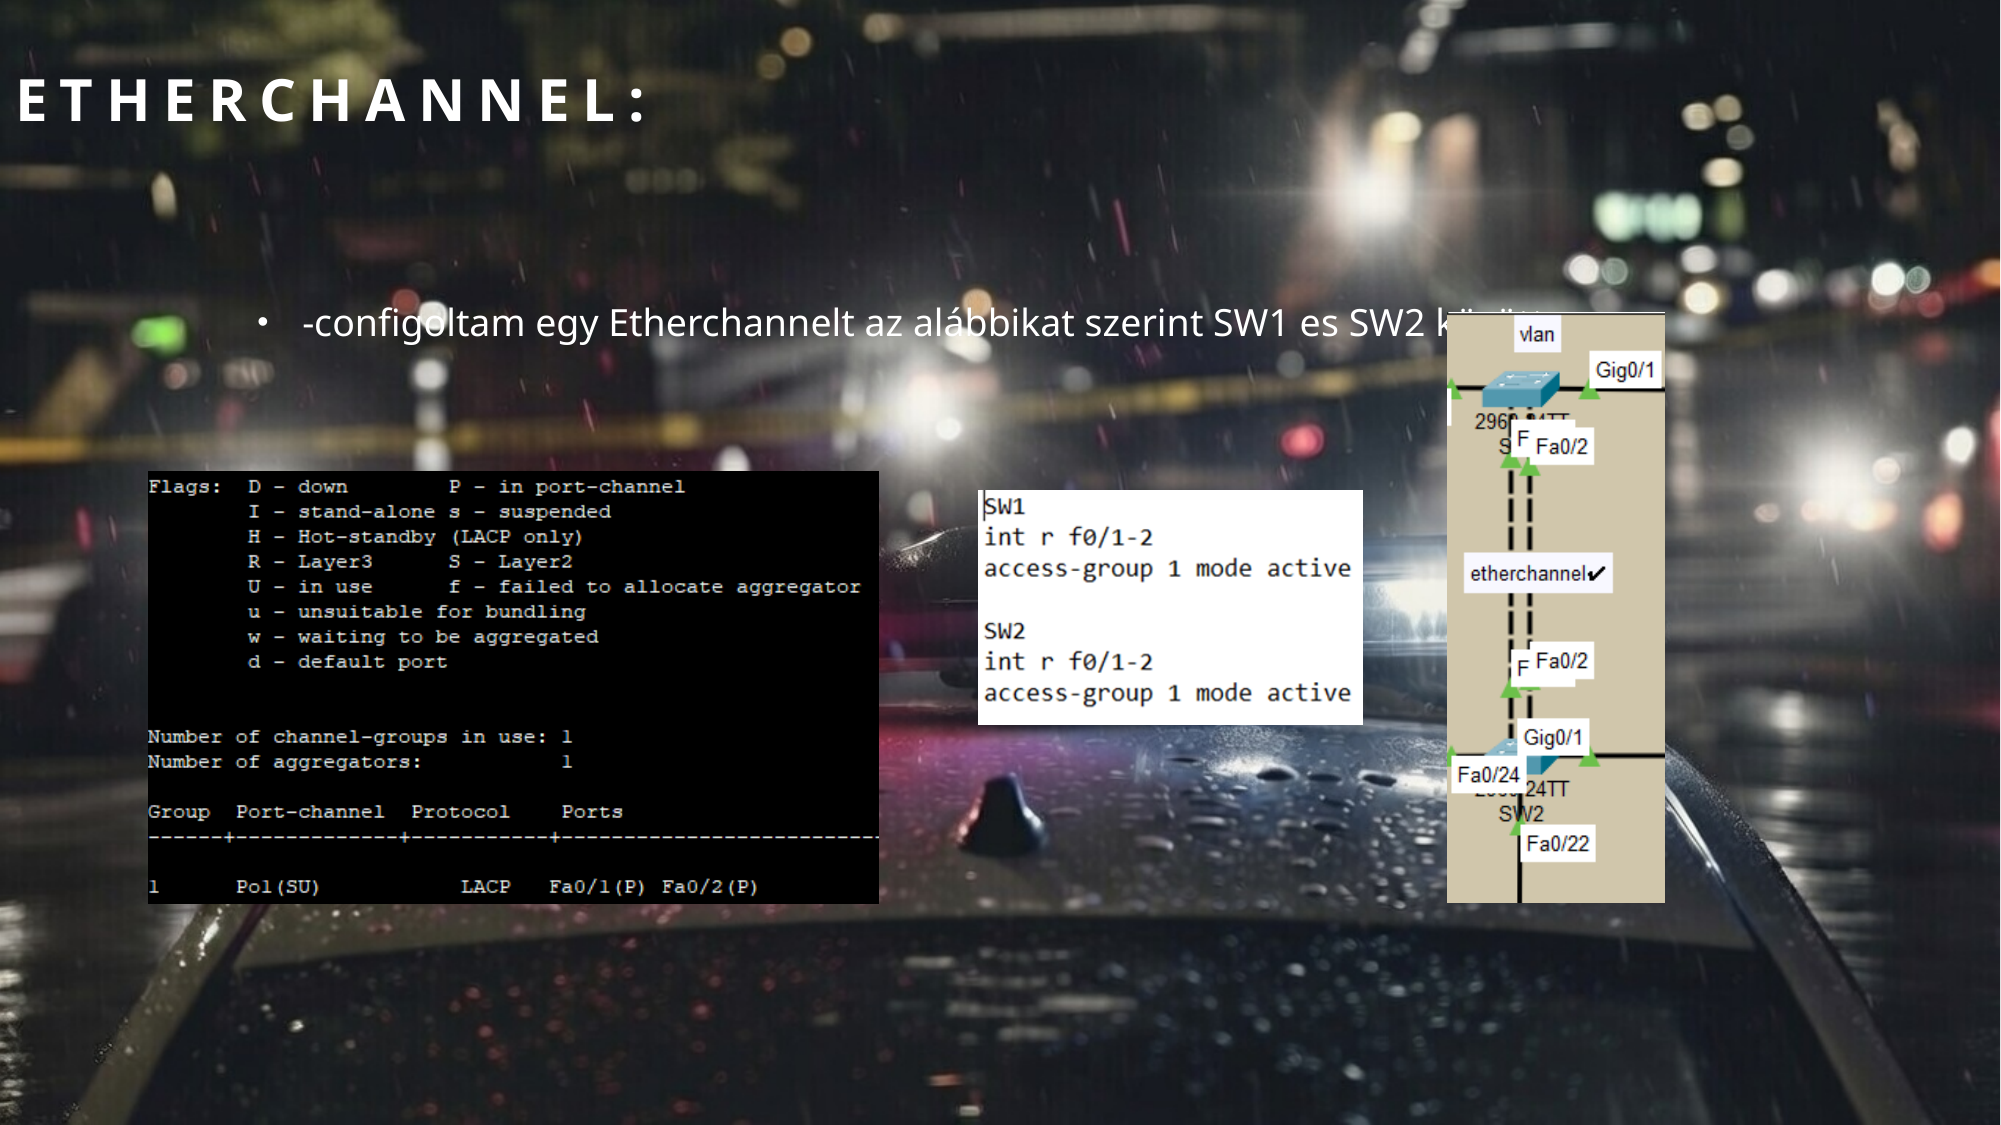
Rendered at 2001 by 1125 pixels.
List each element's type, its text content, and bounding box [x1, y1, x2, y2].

picture [0, 0, 2001, 1125]
title Etherchannel: [0, 0, 1516, 141]
list -configoltam egy Etherchannelt az alábbikat szerint SW1 es SW2 között: [242, 277, 1758, 903]
